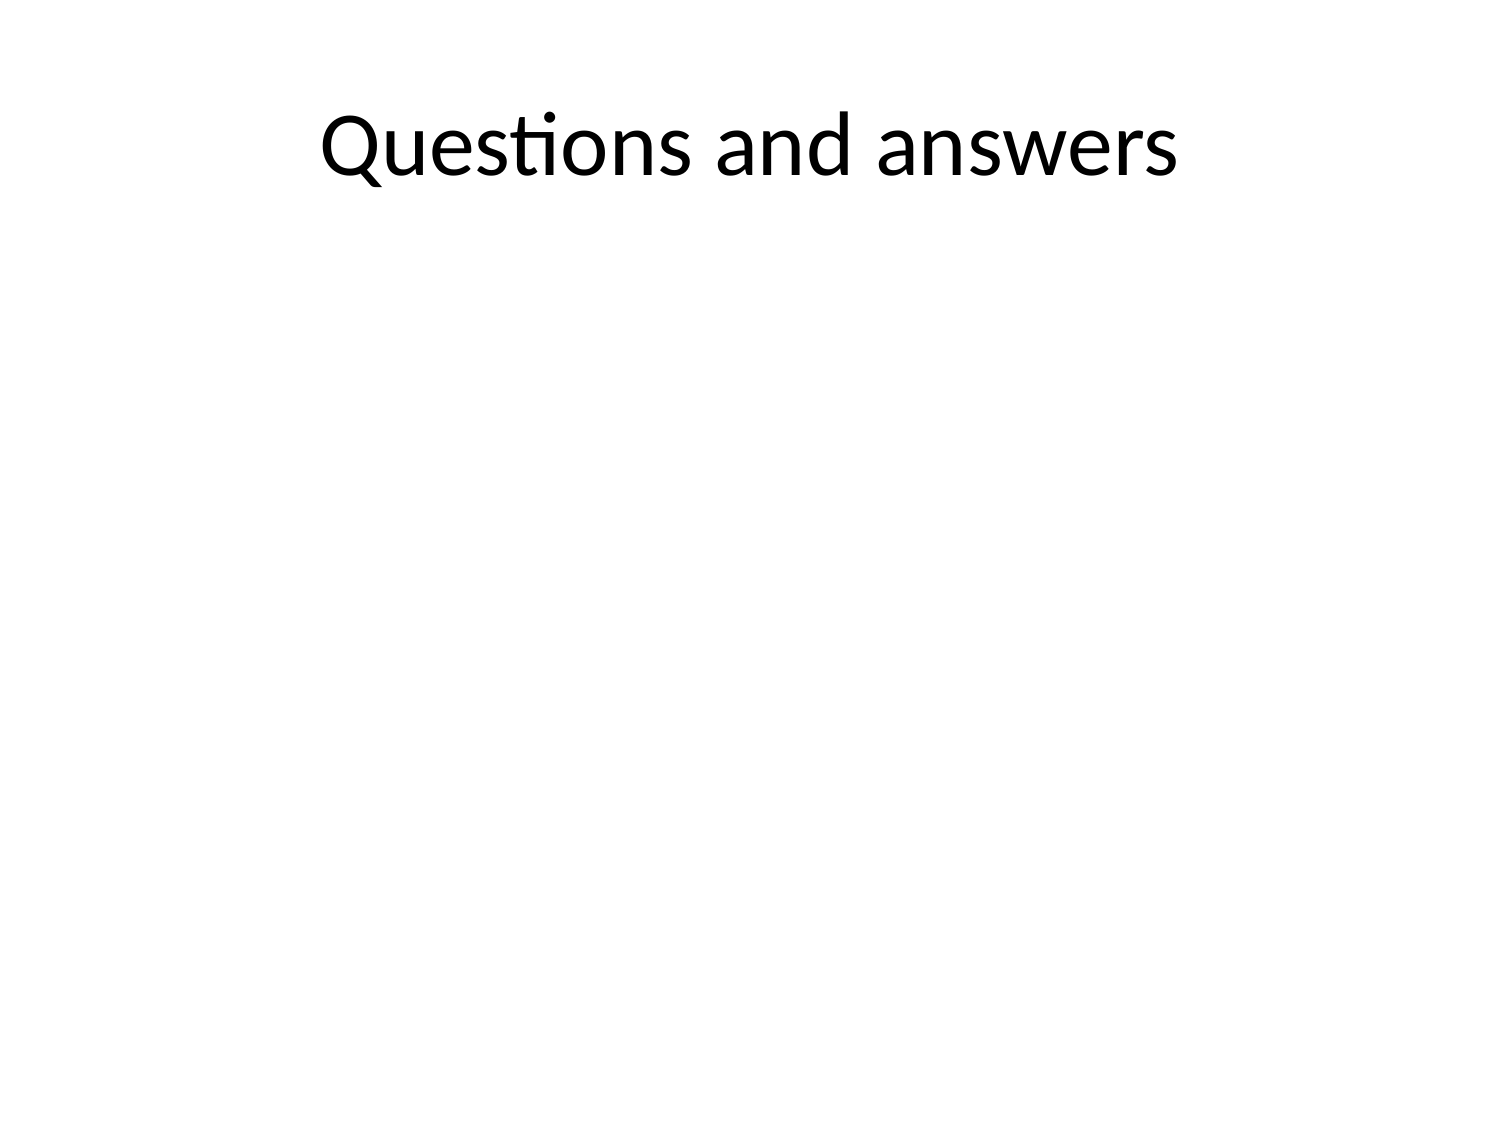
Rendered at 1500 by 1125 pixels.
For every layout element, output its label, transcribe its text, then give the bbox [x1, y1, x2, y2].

title Questions and answers [75, 45, 1425, 233]
